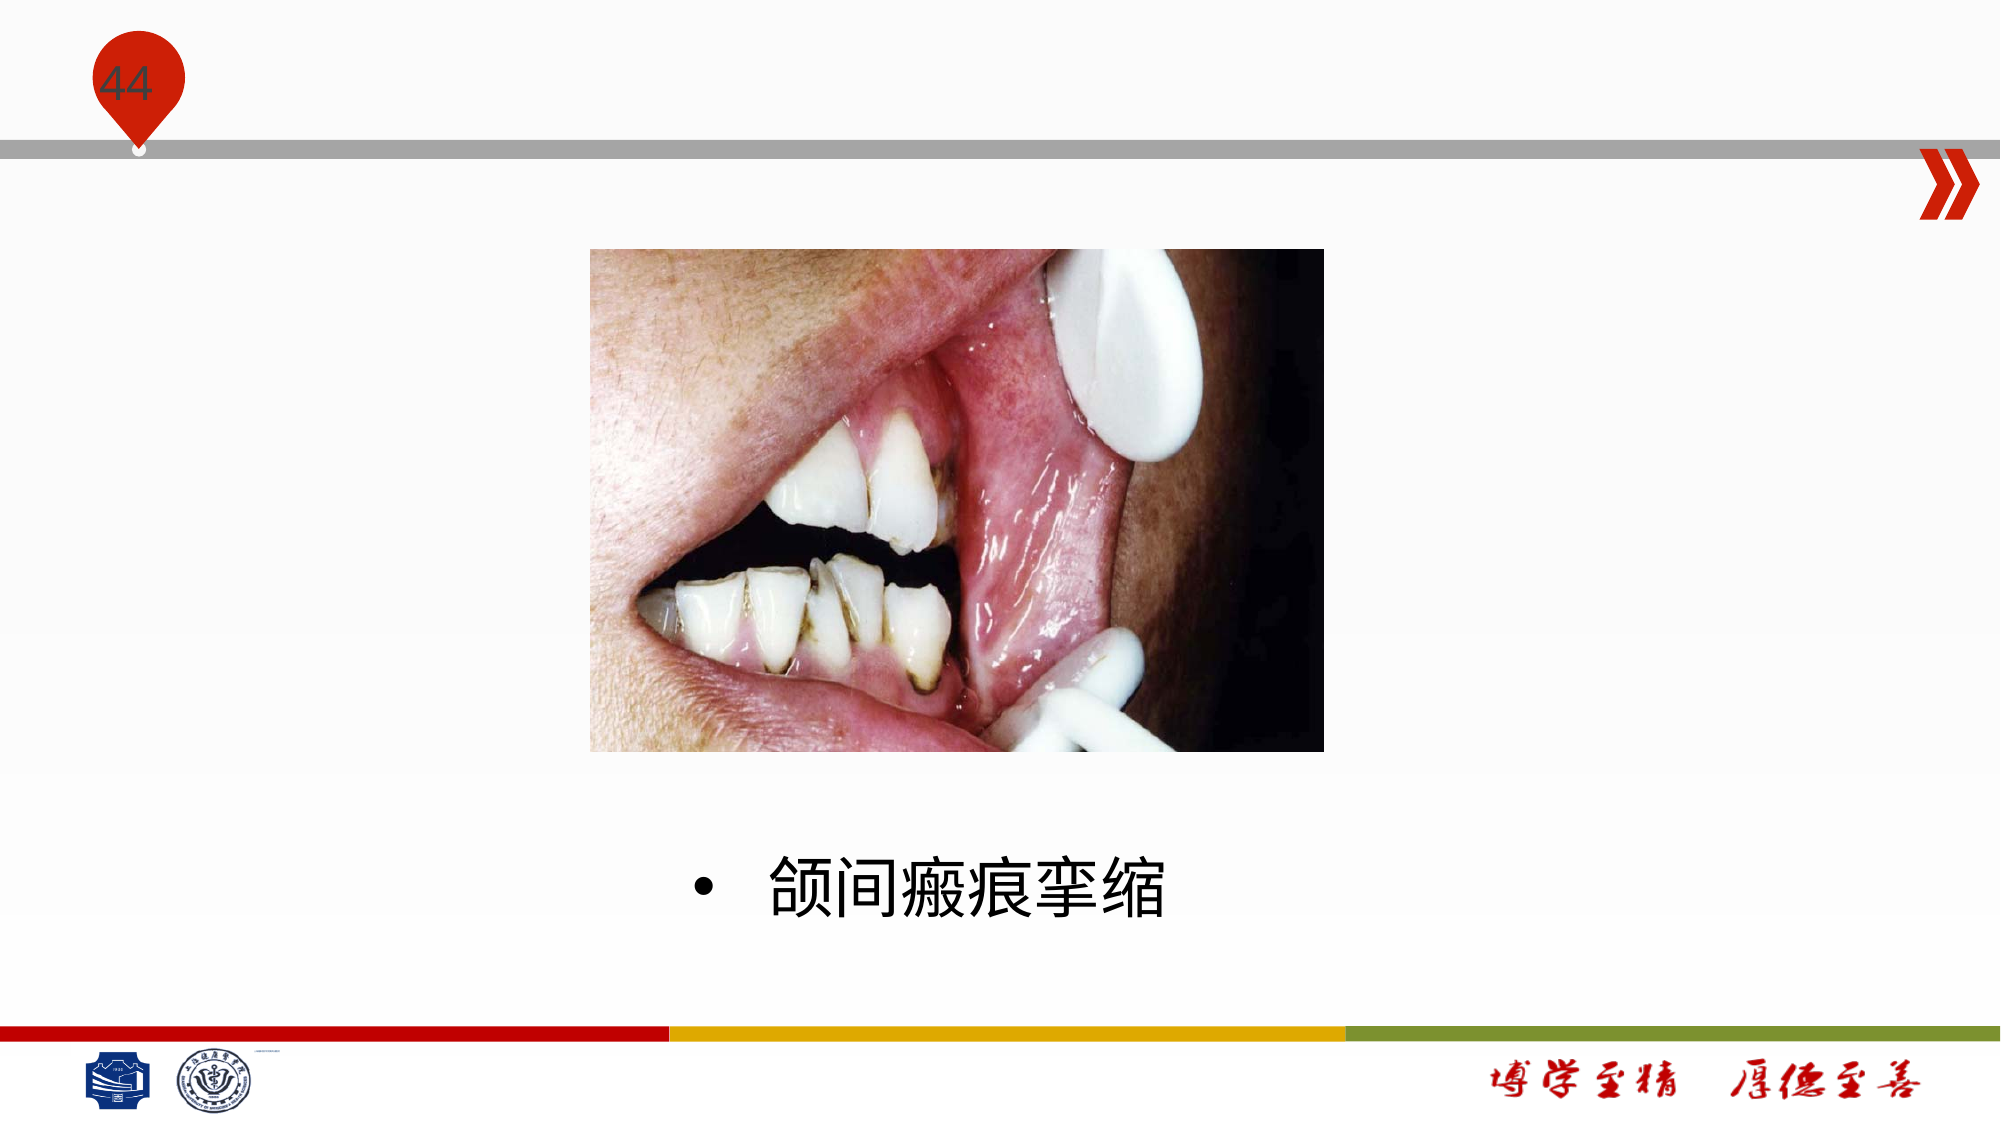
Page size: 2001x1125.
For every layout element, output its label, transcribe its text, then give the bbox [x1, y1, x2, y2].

picture [70, 1042, 260, 1121]
list 颌间瘢痕挛缩 [677, 837, 1211, 899]
picture [1458, 1043, 1955, 1124]
picture [589, 248, 1324, 753]
